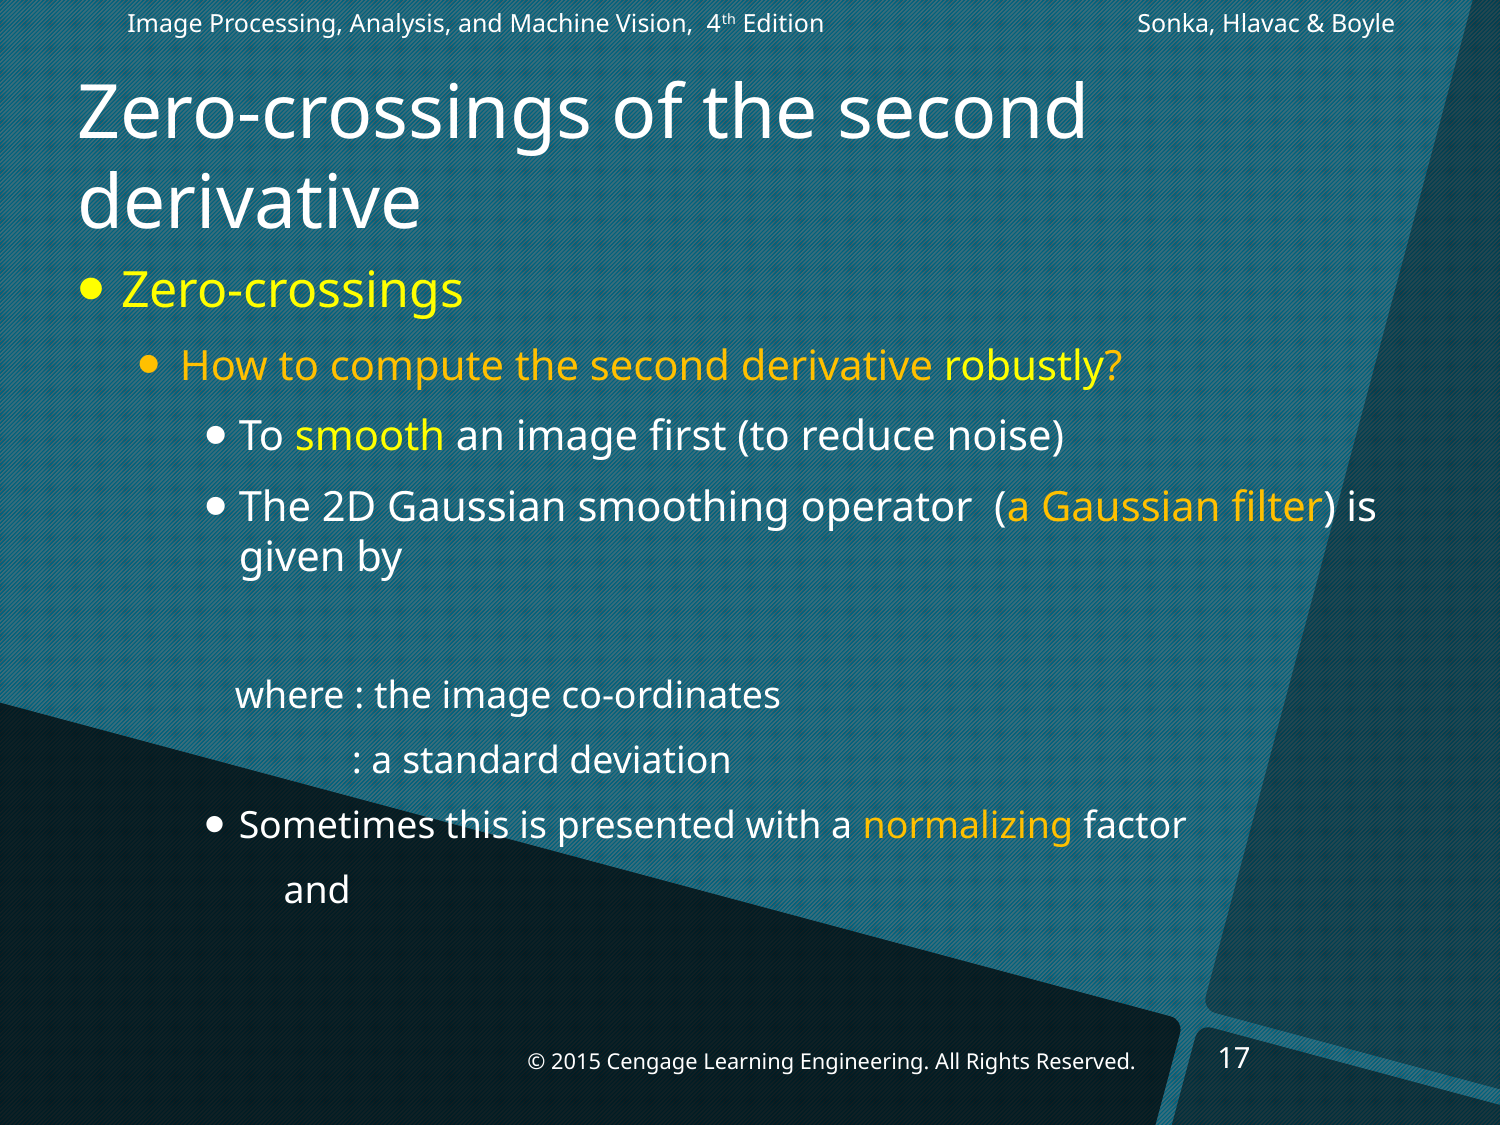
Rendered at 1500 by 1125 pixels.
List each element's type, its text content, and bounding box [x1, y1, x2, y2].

text_box Image Processing, Analysis, and Machine Vision, 4th Edition Sonka, Hlavac & Boyle [112, 0, 1413, 45]
slide_number 17 [1202, 1024, 1463, 1094]
footer © 2015 Cengage Learning Engineering. All Rights Reserved. [512, 1032, 1163, 1093]
title Zero-crossings of the second derivative [62, 82, 1463, 225]
